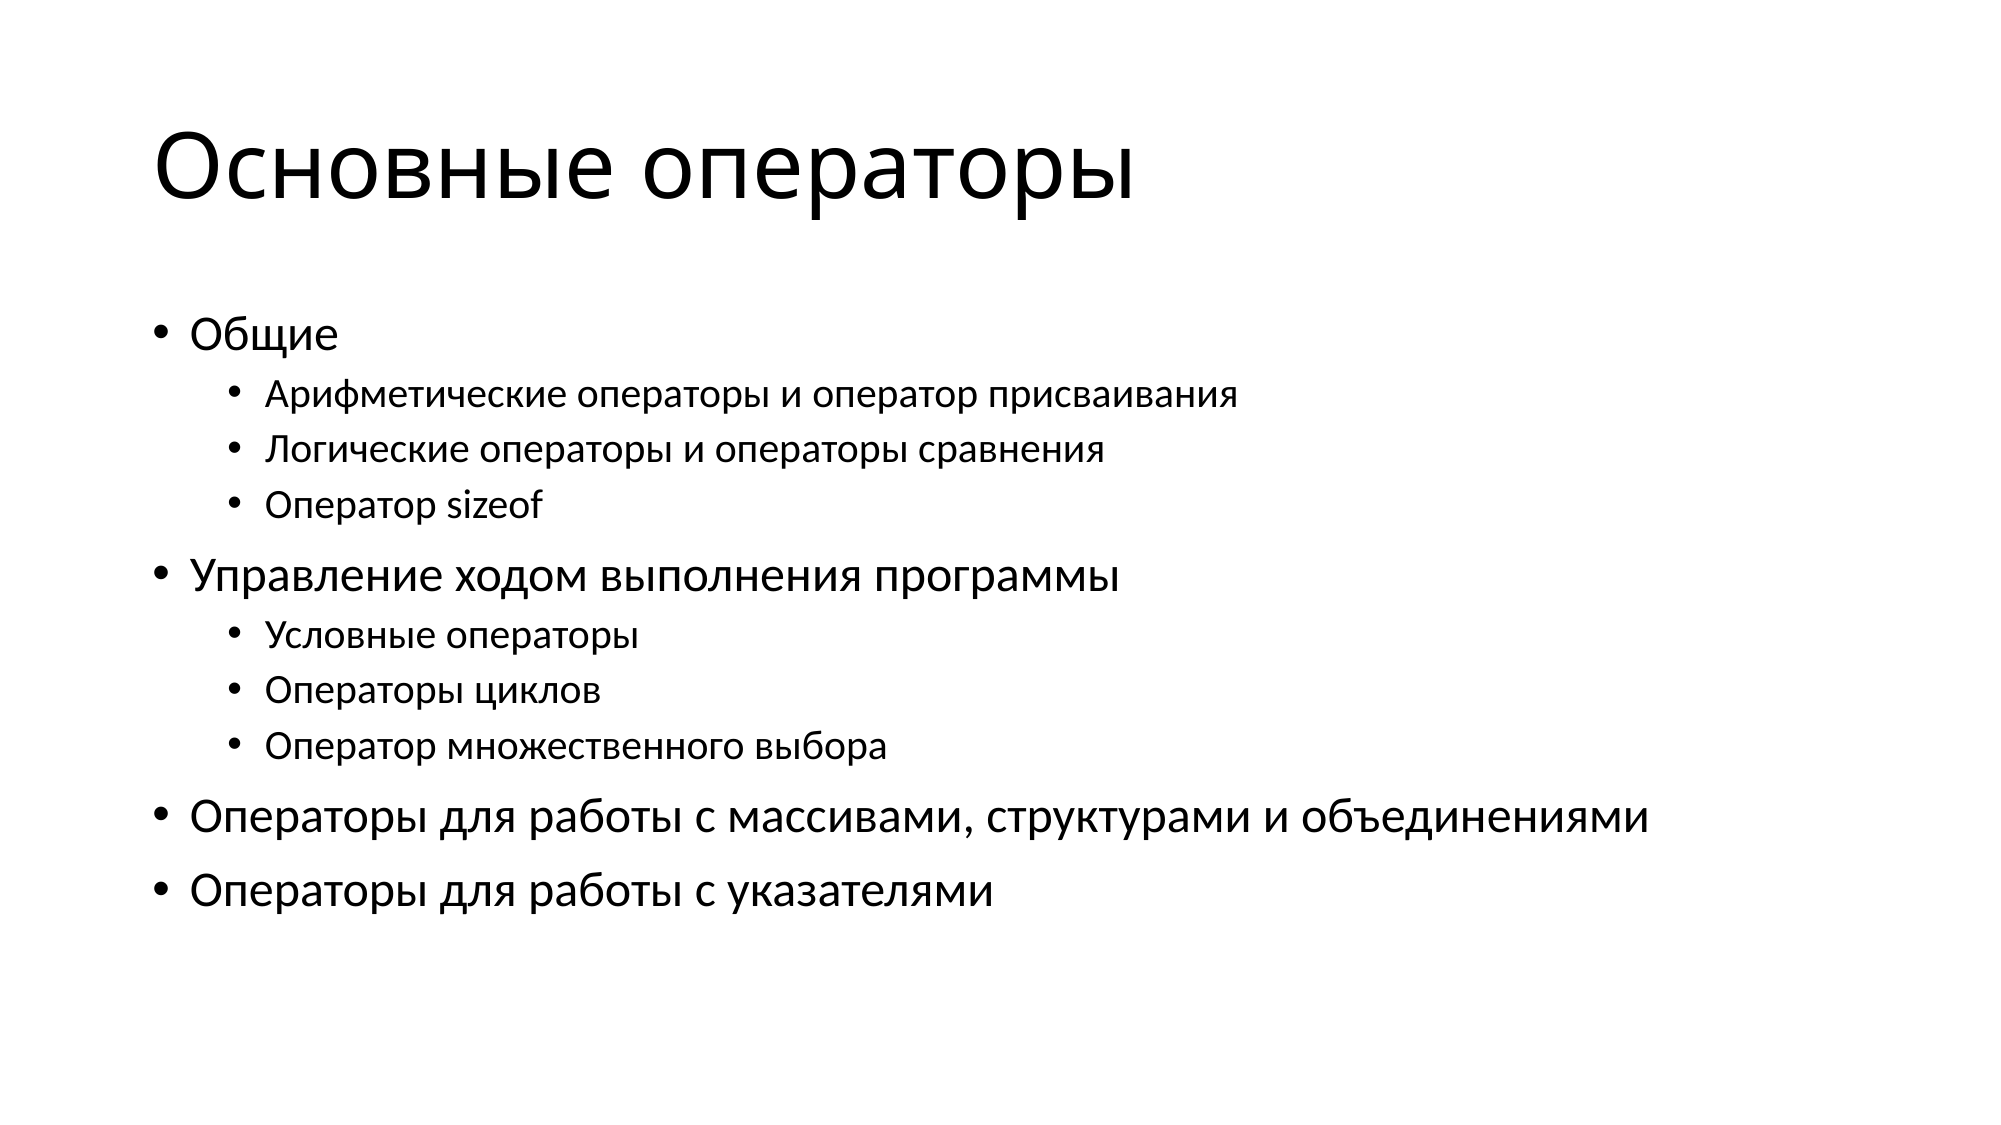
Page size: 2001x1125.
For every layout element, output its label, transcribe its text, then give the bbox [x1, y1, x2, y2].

list Общие Арифметические операторы и оператор присваивания Логические операторы и операторы сравнения Оператор sizeof Управление ходом выполнения программы Условные операторы Операторы циклов Оператор множественного выбора Операторы для работы с массивами, структурами и объединениями Операторы для работы с указателями [137, 299, 1863, 1014]
title Основные операторы [137, 59, 1863, 278]
